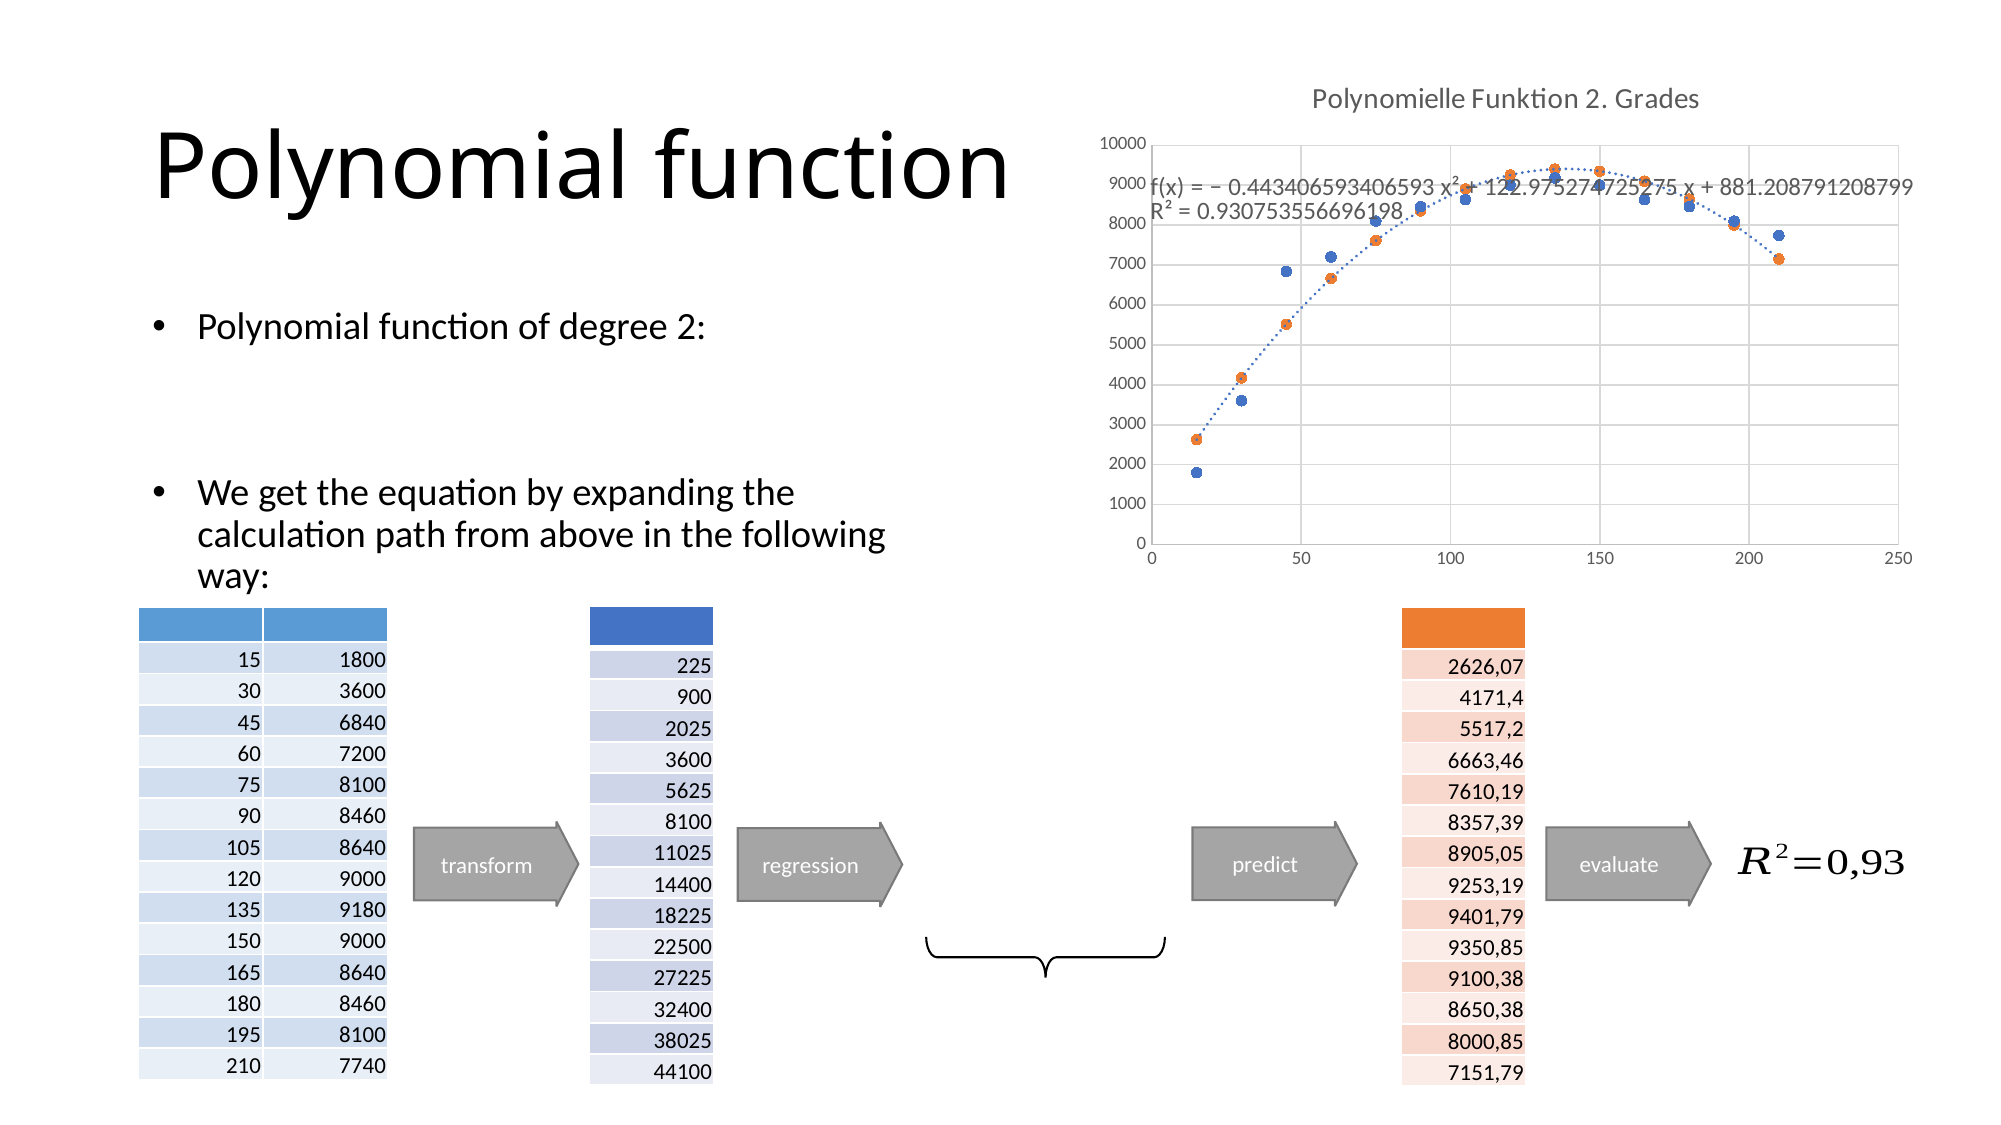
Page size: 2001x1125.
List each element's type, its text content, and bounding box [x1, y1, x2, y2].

text_box [925, 936, 1166, 978]
text_box transform [412, 821, 580, 907]
chart [1082, 59, 1930, 580]
text_box predict [1191, 820, 1359, 907]
title Polynomial function [137, 59, 1082, 278]
text_box evaluate [1545, 820, 1713, 907]
text_box regression [736, 821, 904, 908]
